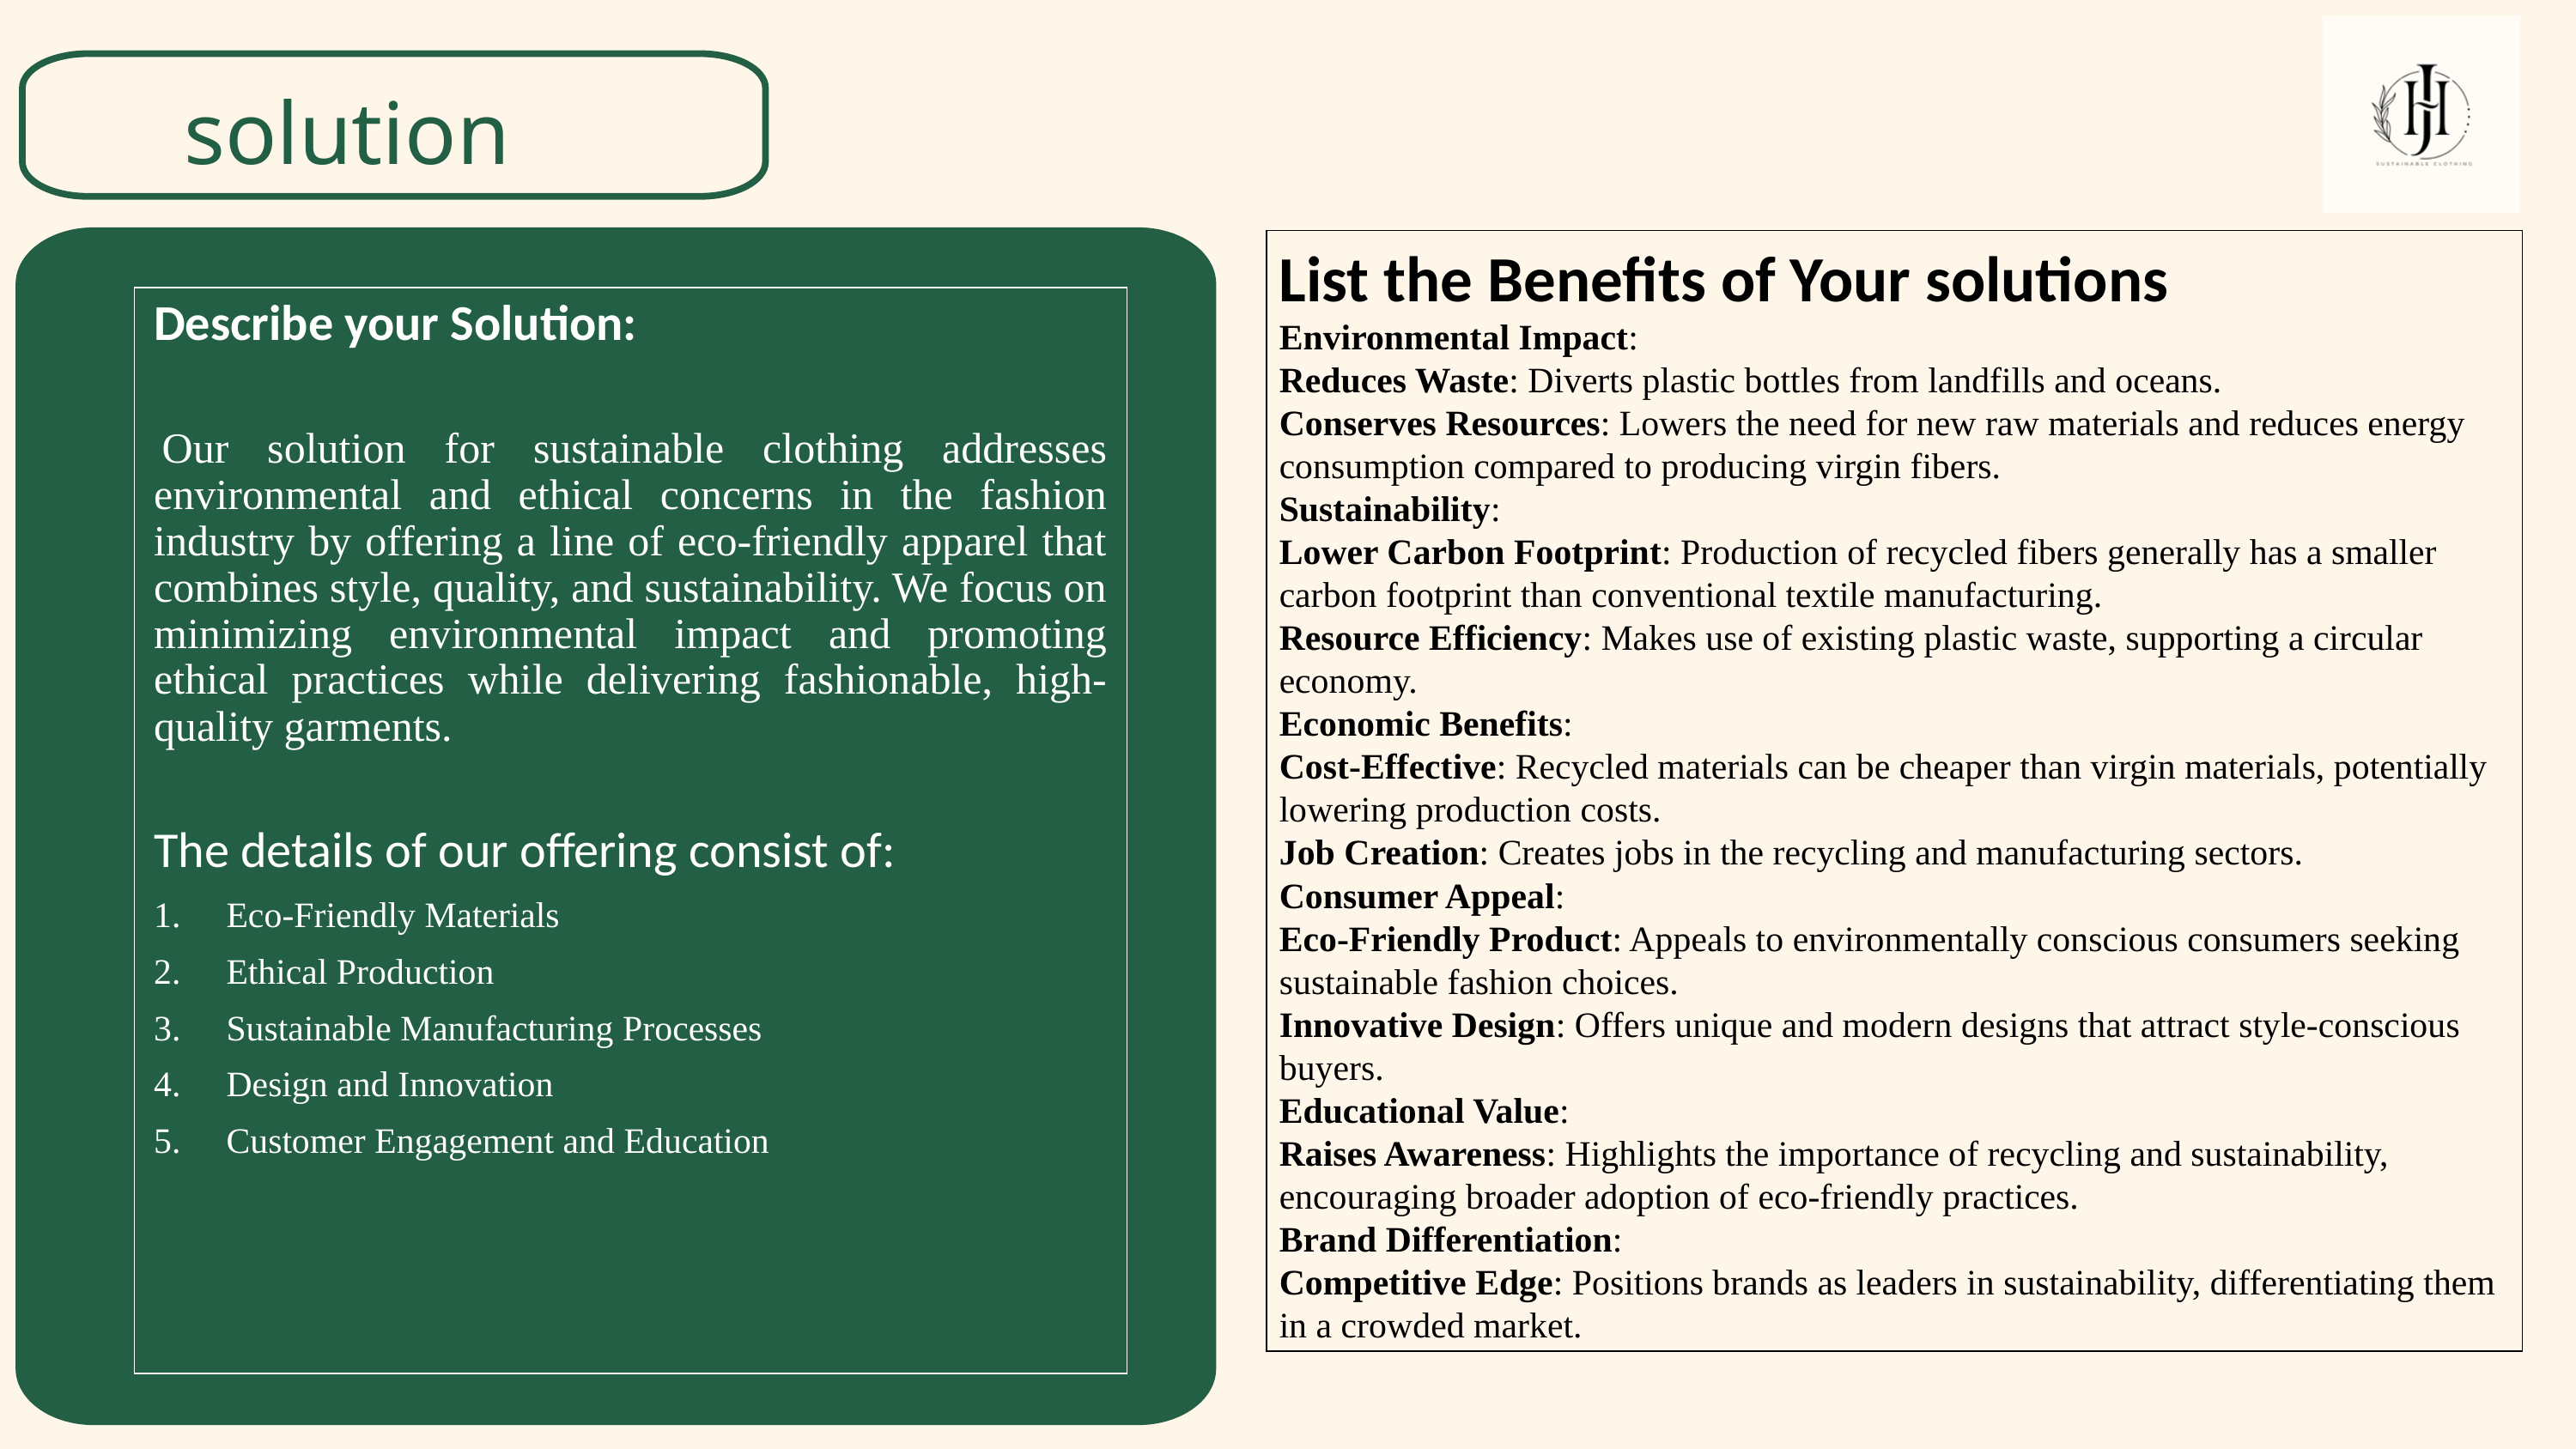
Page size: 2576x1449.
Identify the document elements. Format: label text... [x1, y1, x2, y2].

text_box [18, 230, 1213, 1422]
picture [2323, 15, 2520, 213]
text_box List the Benefits of Your solutions Environmental Impact: Reduces Waste: Diverts plastic bottles from landfills and oceans. Conserves Resources: Lowers the need for new raw materials and reduces energy consumption compared to producing virgin fibers. Sustainability: Lower Carbon Footprint: Production of recycled fibers generally has a smaller carbon footprint than conventional textile manufacturing. Resource Efficiency: Makes use of existing plastic waste, supporting a circular economy. Economic Benefits: Cost-Effective: Recycled materials can be cheaper than virgin materials, potentially lowering production costs. Job Creation: Creates jobs in the recycling and manufacturing sectors. Consumer Appeal: Eco-Friendly Product: Appeals to environmentally conscious consumers seeking sustainable fashion choices. Innovative Design: Offers unique and modern designs that attract style-conscious buyers. Educational Value: Raises Awareness: Highlights the importance of recycling and sustainability, encouraging broader adoption of eco-friendly practices. Brand Differentiation: Competitive Edge: Positions brands as leaders in sustainability, differentiating them in a crowded market. [1267, 230, 2523, 1351]
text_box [0, 0, 766, 236]
